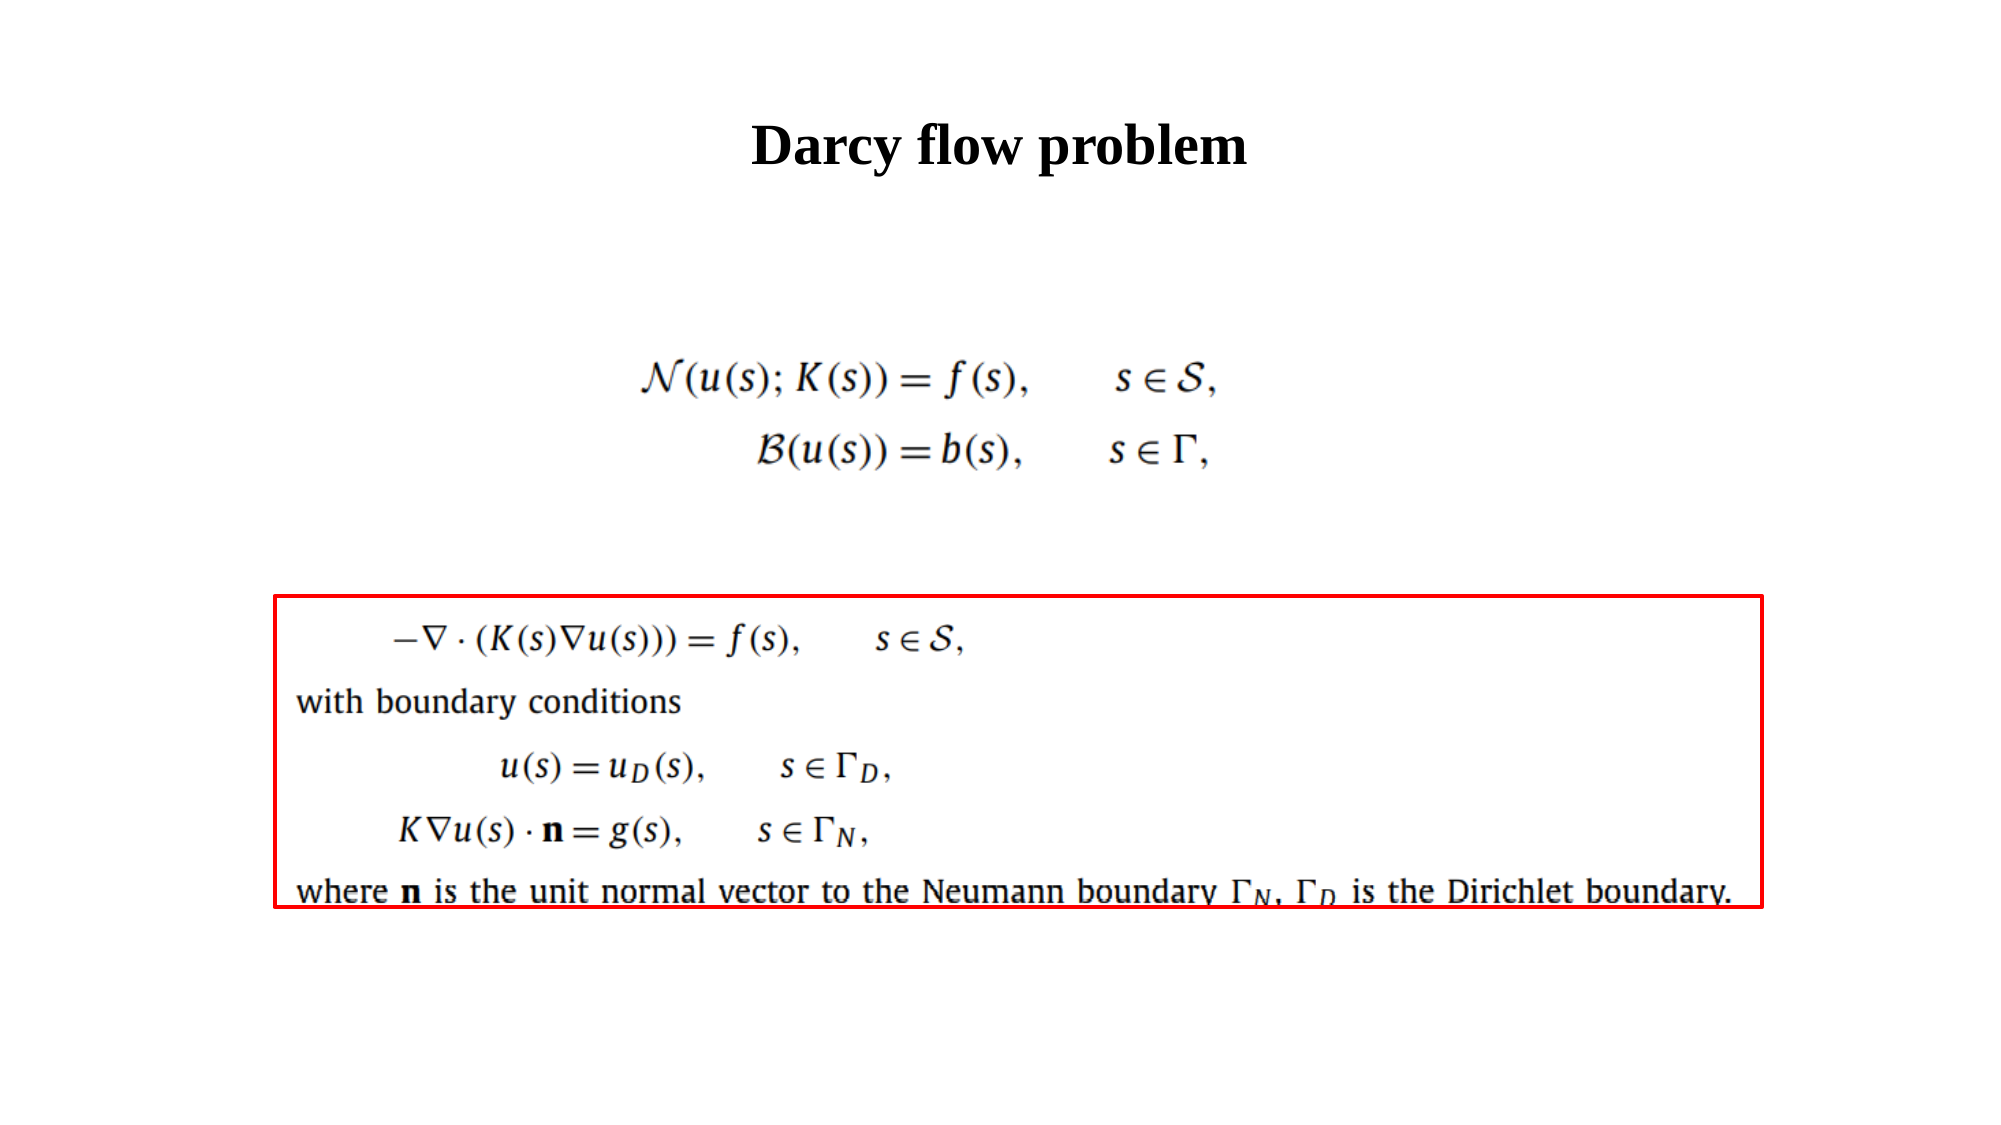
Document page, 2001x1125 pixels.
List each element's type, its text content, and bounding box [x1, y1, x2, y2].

picture [633, 337, 1228, 489]
picture [276, 597, 1760, 905]
text_box Darcy flow problem [238, 98, 1762, 184]
